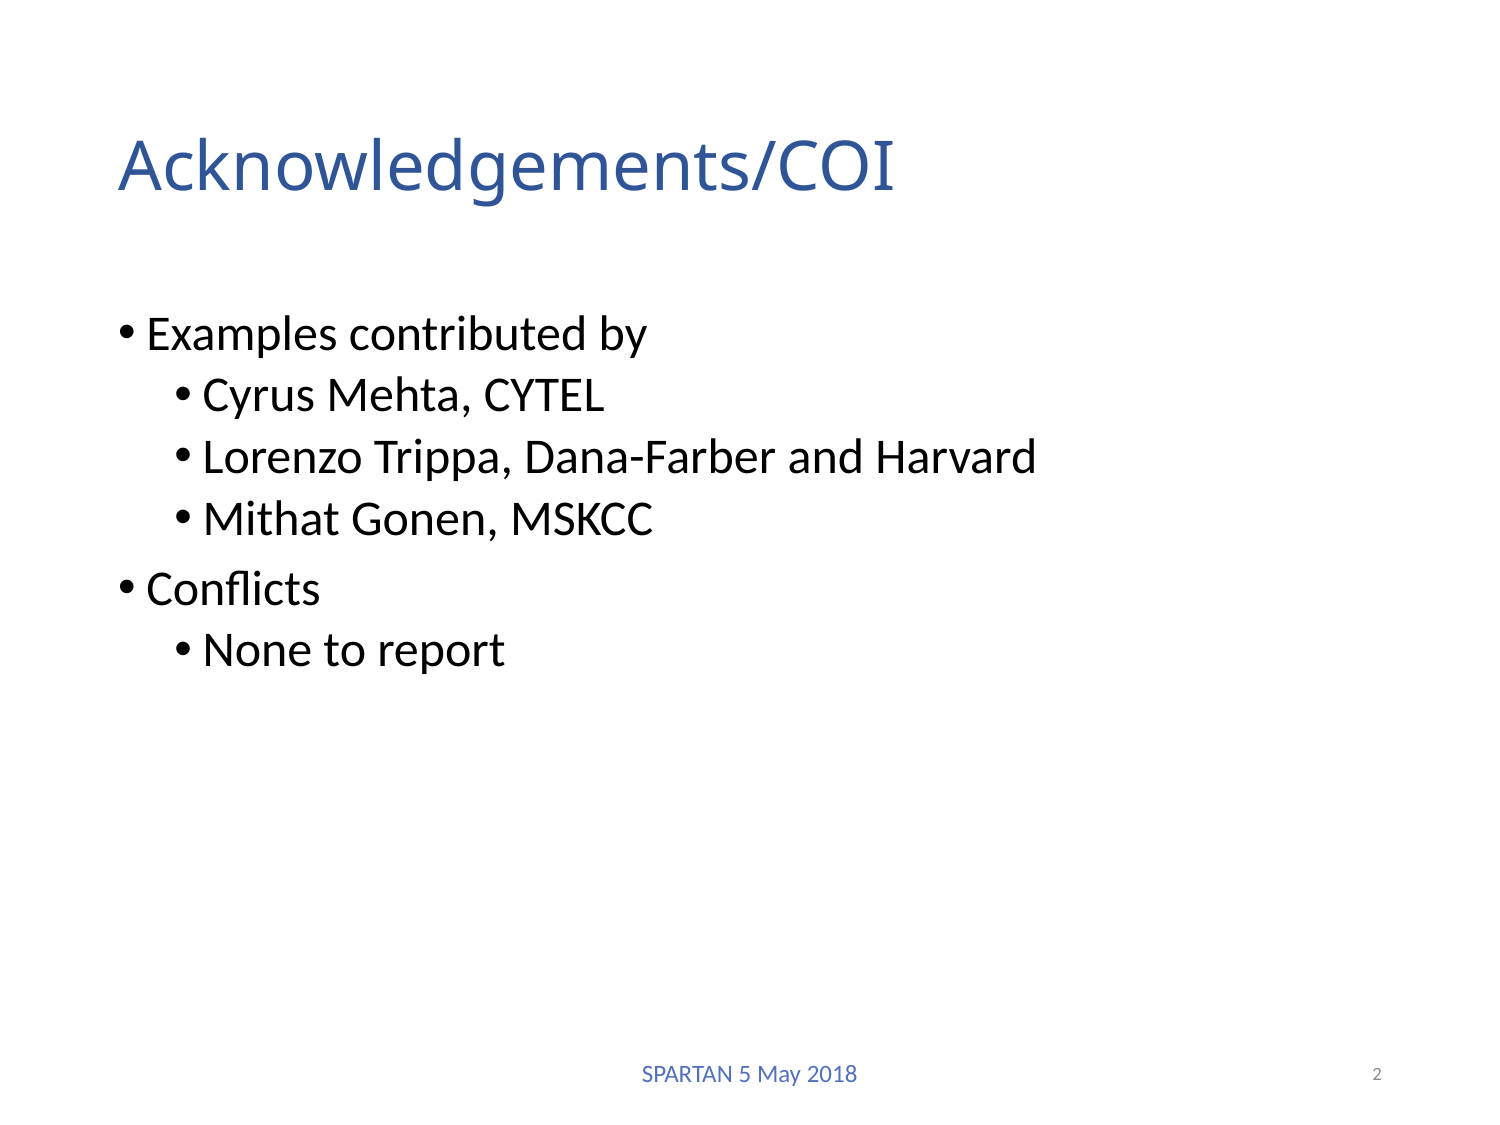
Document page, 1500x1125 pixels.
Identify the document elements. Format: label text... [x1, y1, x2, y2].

title Acknowledgements/COI [103, 59, 1397, 278]
list Examples contributed by Cyrus Mehta, CYTEL Lorenzo Trippa, Dana-Farber and Harvard Mithat Gonen, MSKCC Conflicts None to report [103, 299, 1397, 1014]
slide_number 2 [1059, 1042, 1397, 1103]
footer SPARTAN 5 May 2018 [496, 1042, 1004, 1103]
